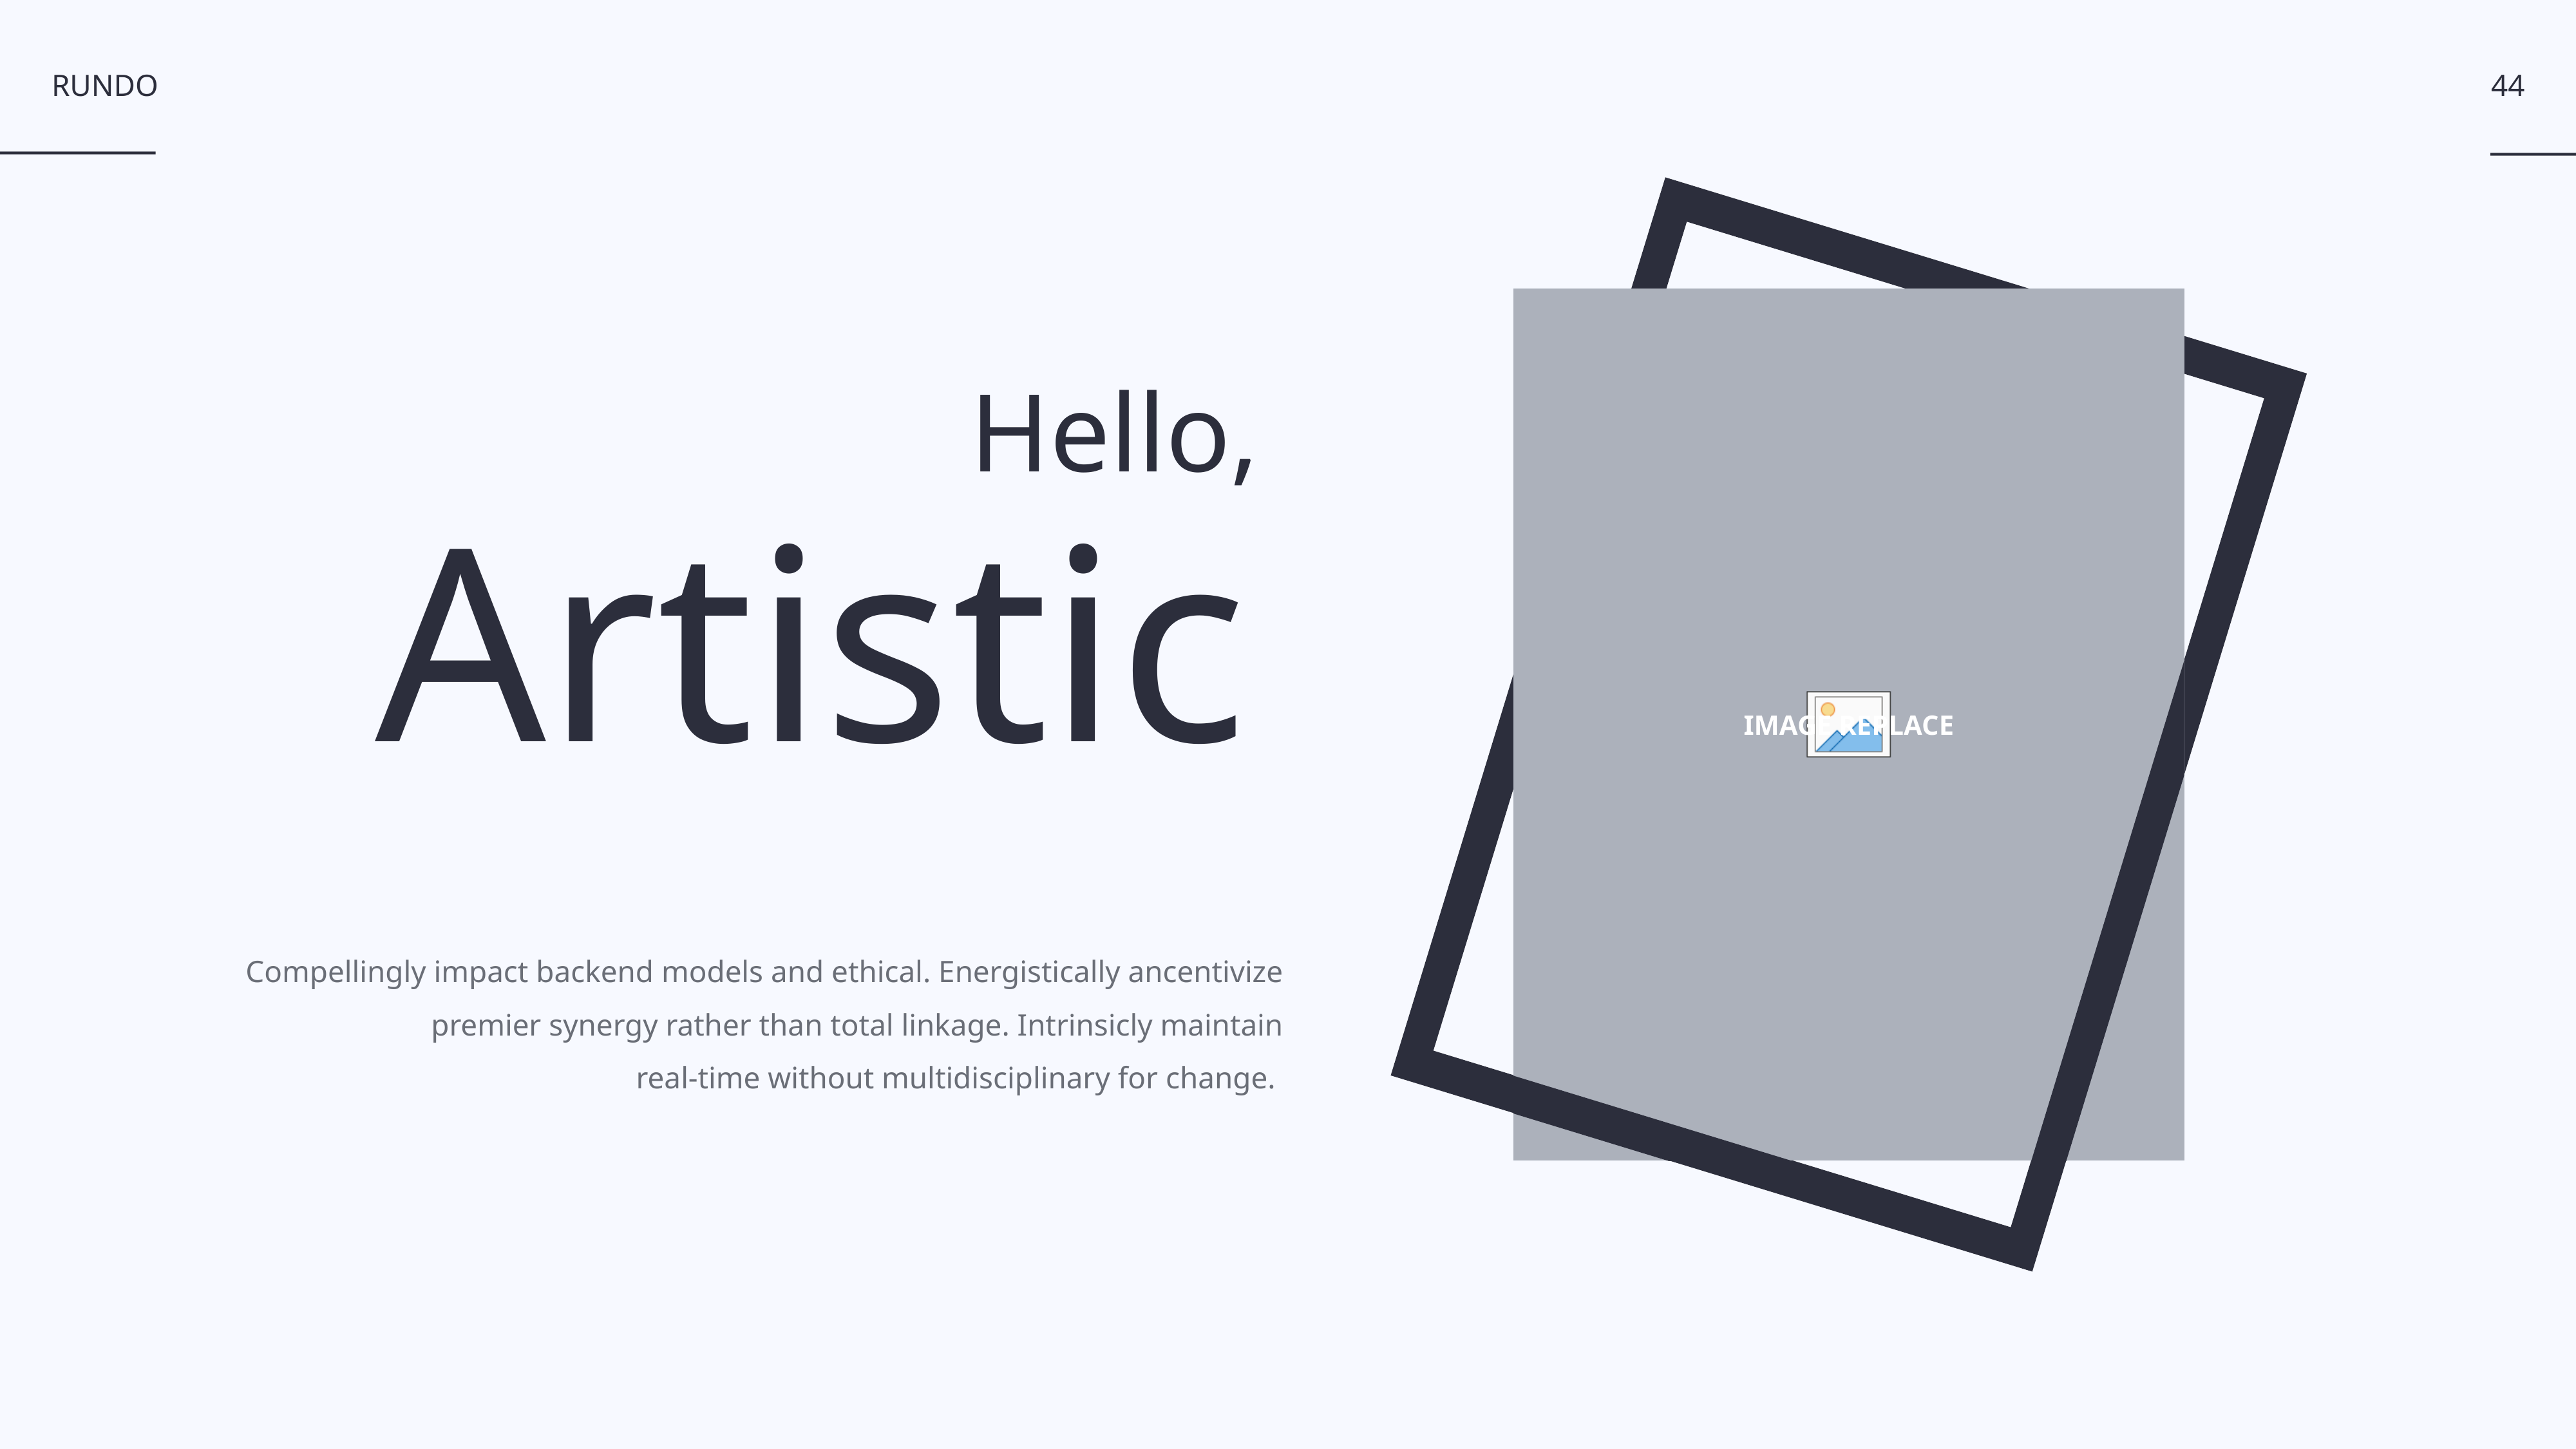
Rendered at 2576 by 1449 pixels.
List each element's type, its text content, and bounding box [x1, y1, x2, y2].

slide_number 44 [2490, 66, 2526, 106]
text_box Hello, [970, 365, 1260, 494]
text_box Compellingly impact backend models and ethical. Energistically ancentivize premier synergy rather than total linkage. Intrinsicly maintain real-time without multidisciplinary for change. [245, 935, 1283, 1095]
text_box Artistic [374, 473, 1247, 796]
text_box [1390, 676, 1513, 1113]
text_box [1631, 177, 2027, 288]
picture [1513, 288, 2184, 1161]
text_box [1671, 1161, 2067, 1272]
text_box [2184, 336, 2307, 774]
